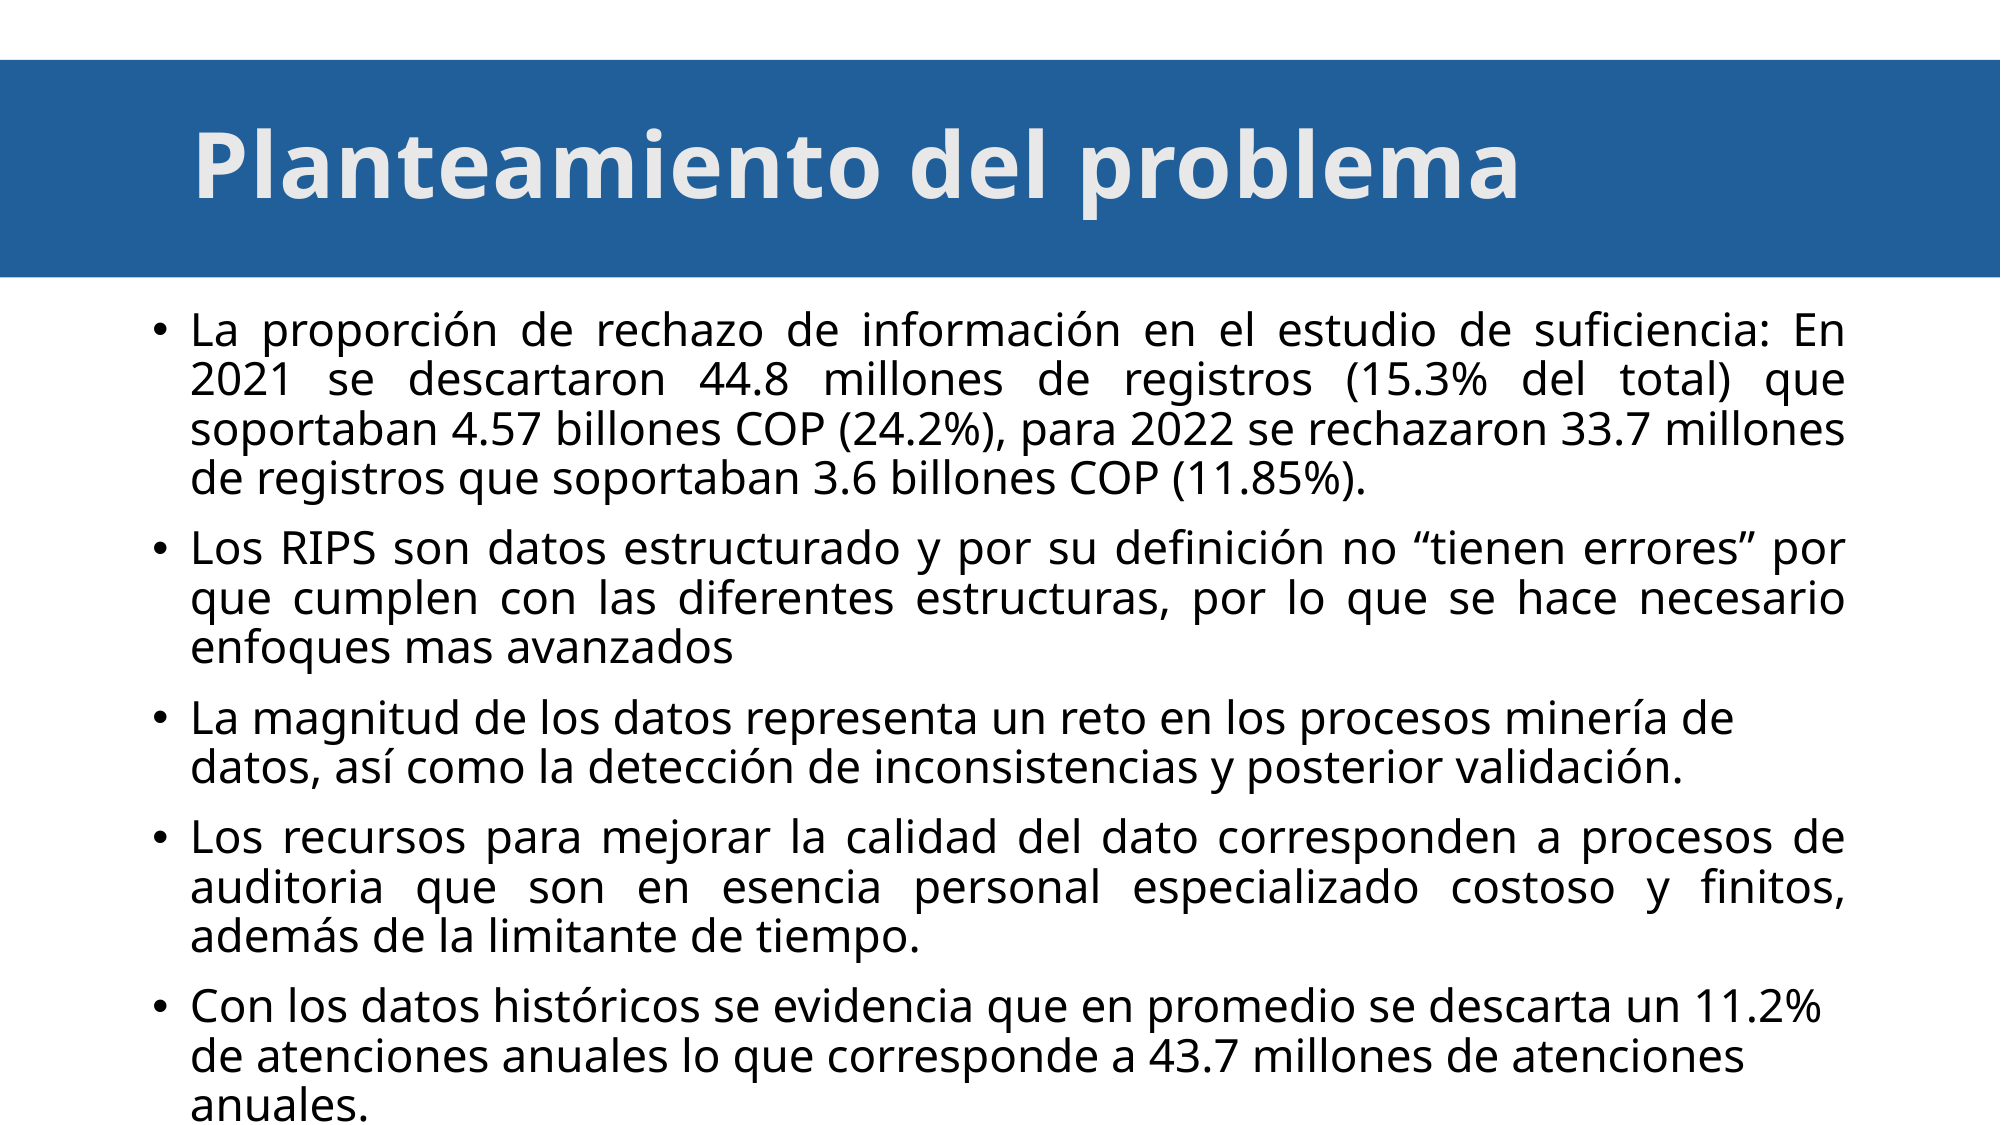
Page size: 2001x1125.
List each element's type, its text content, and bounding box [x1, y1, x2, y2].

list La proporción de rechazo de información en el estudio de suficiencia: En 2021 se descartaron 44.8 millones de registros (15.3% del total) que soportaban 4.57 billones COP (24.2%), para 2022 se rechazaron 33.7 millones de registros que soportaban 3.6 billones COP (11.85%). Los RIPS son datos estructurado y por su definición no “tienen errores” por que cumplen con las diferentes estructuras, por lo que se hace necesario enfoques mas avanzados La magnitud de los datos representa un reto en los procesos minería de datos, así como la detección de inconsistencias y posterior validación. Los recursos para mejorar la calidad del dato corresponden a procesos de auditoria que son en esencia personal especializado costoso y finitos, además de la limitante de tiempo. Con los datos históricos se evidencia que en promedio se descarta un 11.2% de atenciones anuales lo que corresponde a 43.7 millones de atenciones anuales. [137, 299, 1863, 1014]
title Planteamiento del problema [0, 59, 2000, 278]
